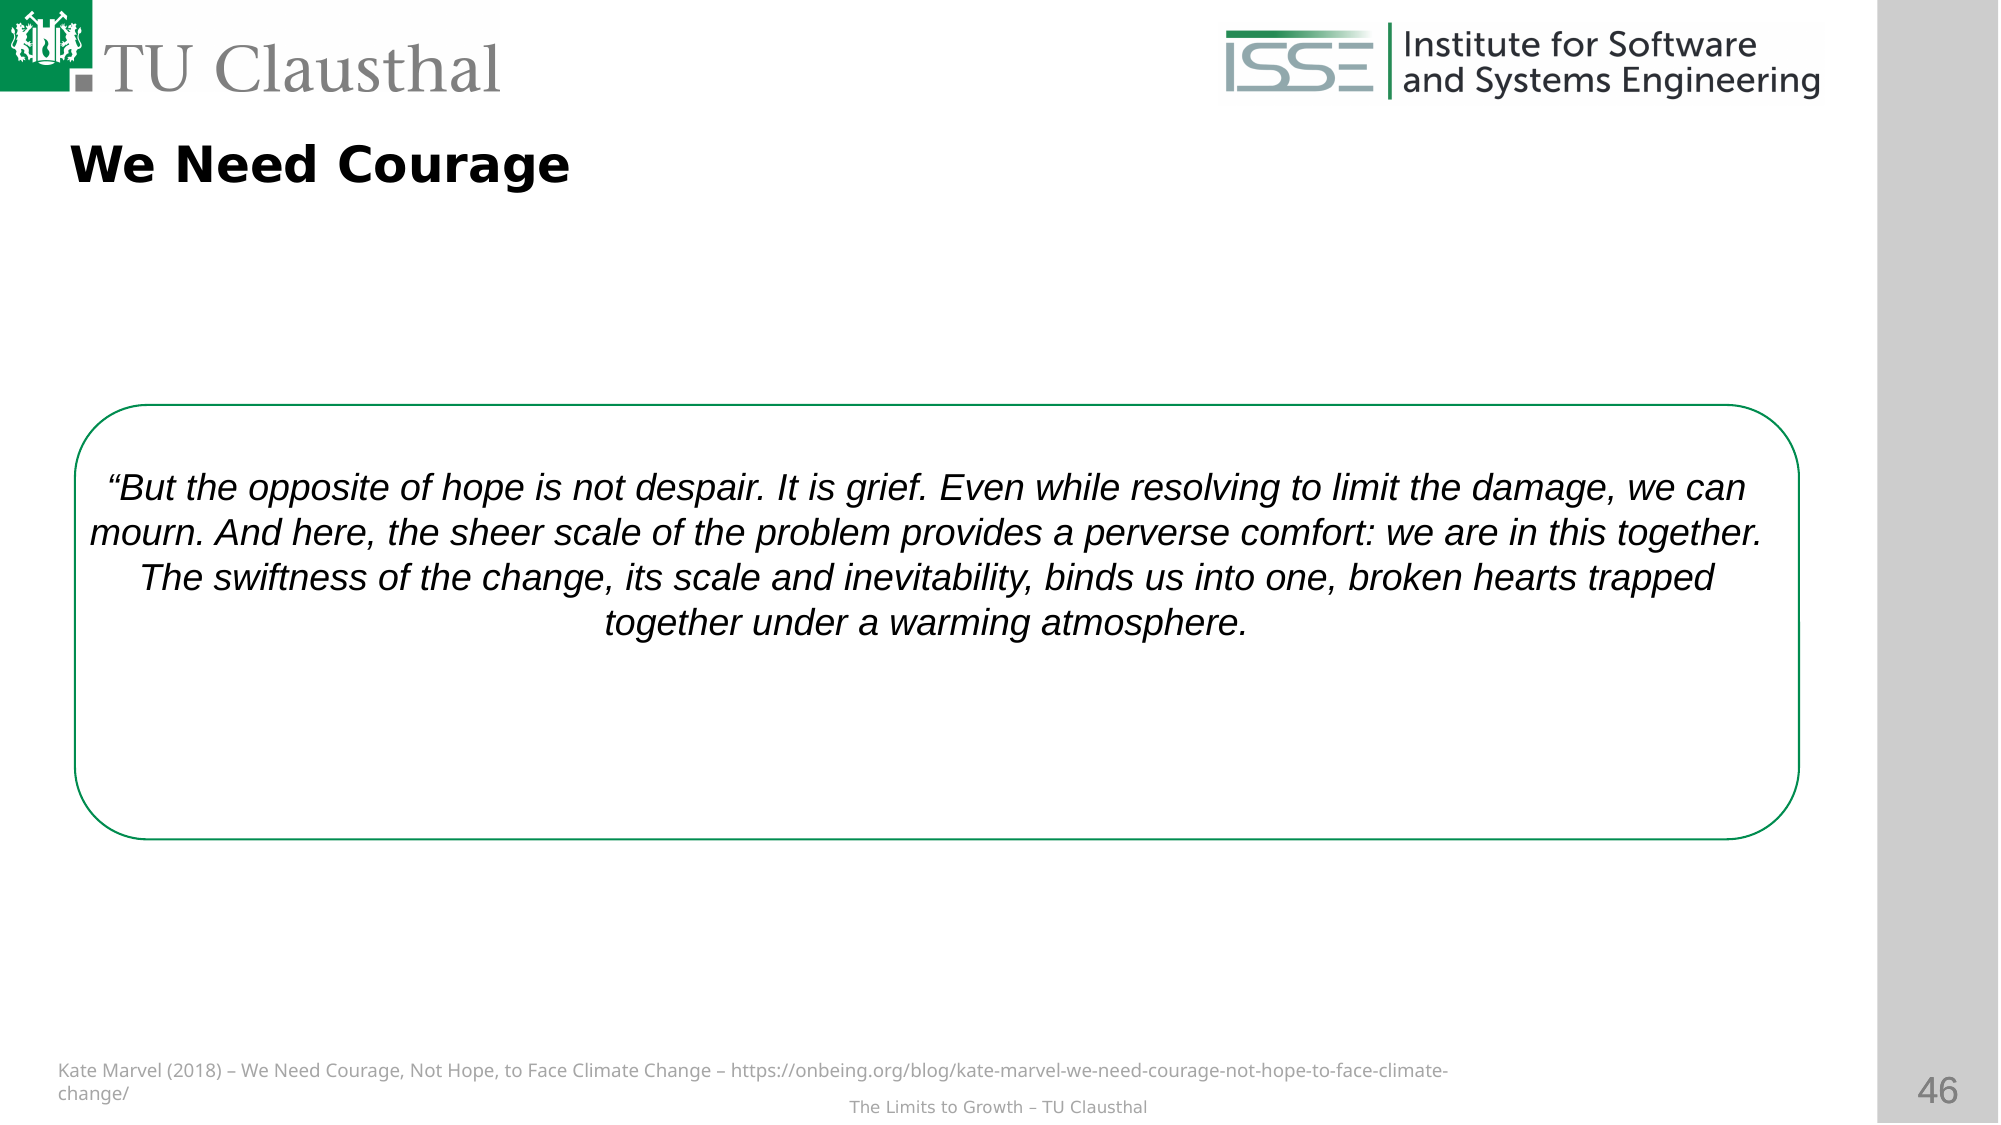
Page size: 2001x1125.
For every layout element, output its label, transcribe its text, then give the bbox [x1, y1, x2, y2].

picture [0, 0, 500, 92]
text_box “But the opposite of hope is not despair. It is grief. Even while resolving to limit the damage, we can mourn. And here, the sheer scale of the problem provides a perverse comfort: we are in this together. The swiftness of the change, its scale and inevitability, binds us into one, broken hearts trapped together under a warming atmosphere. We need courage, not hope. Grief, after all, is the cost of being alive. [...] Courage is the resolve to do well without the assurance of a happy ending.” [54, 207, 1799, 1033]
text_box Kate Marvel (2018) – We Need Courage, Not Hope, to Face Climate Change – https://onbeing.org/blog/kate-marvel-we-need-courage-not-hope-to-face-climate-change/ [43, 1051, 1515, 1112]
text_box We Need Courage [54, 125, 1817, 206]
text_box [73, 403, 1801, 841]
picture [1218, 22, 1825, 106]
